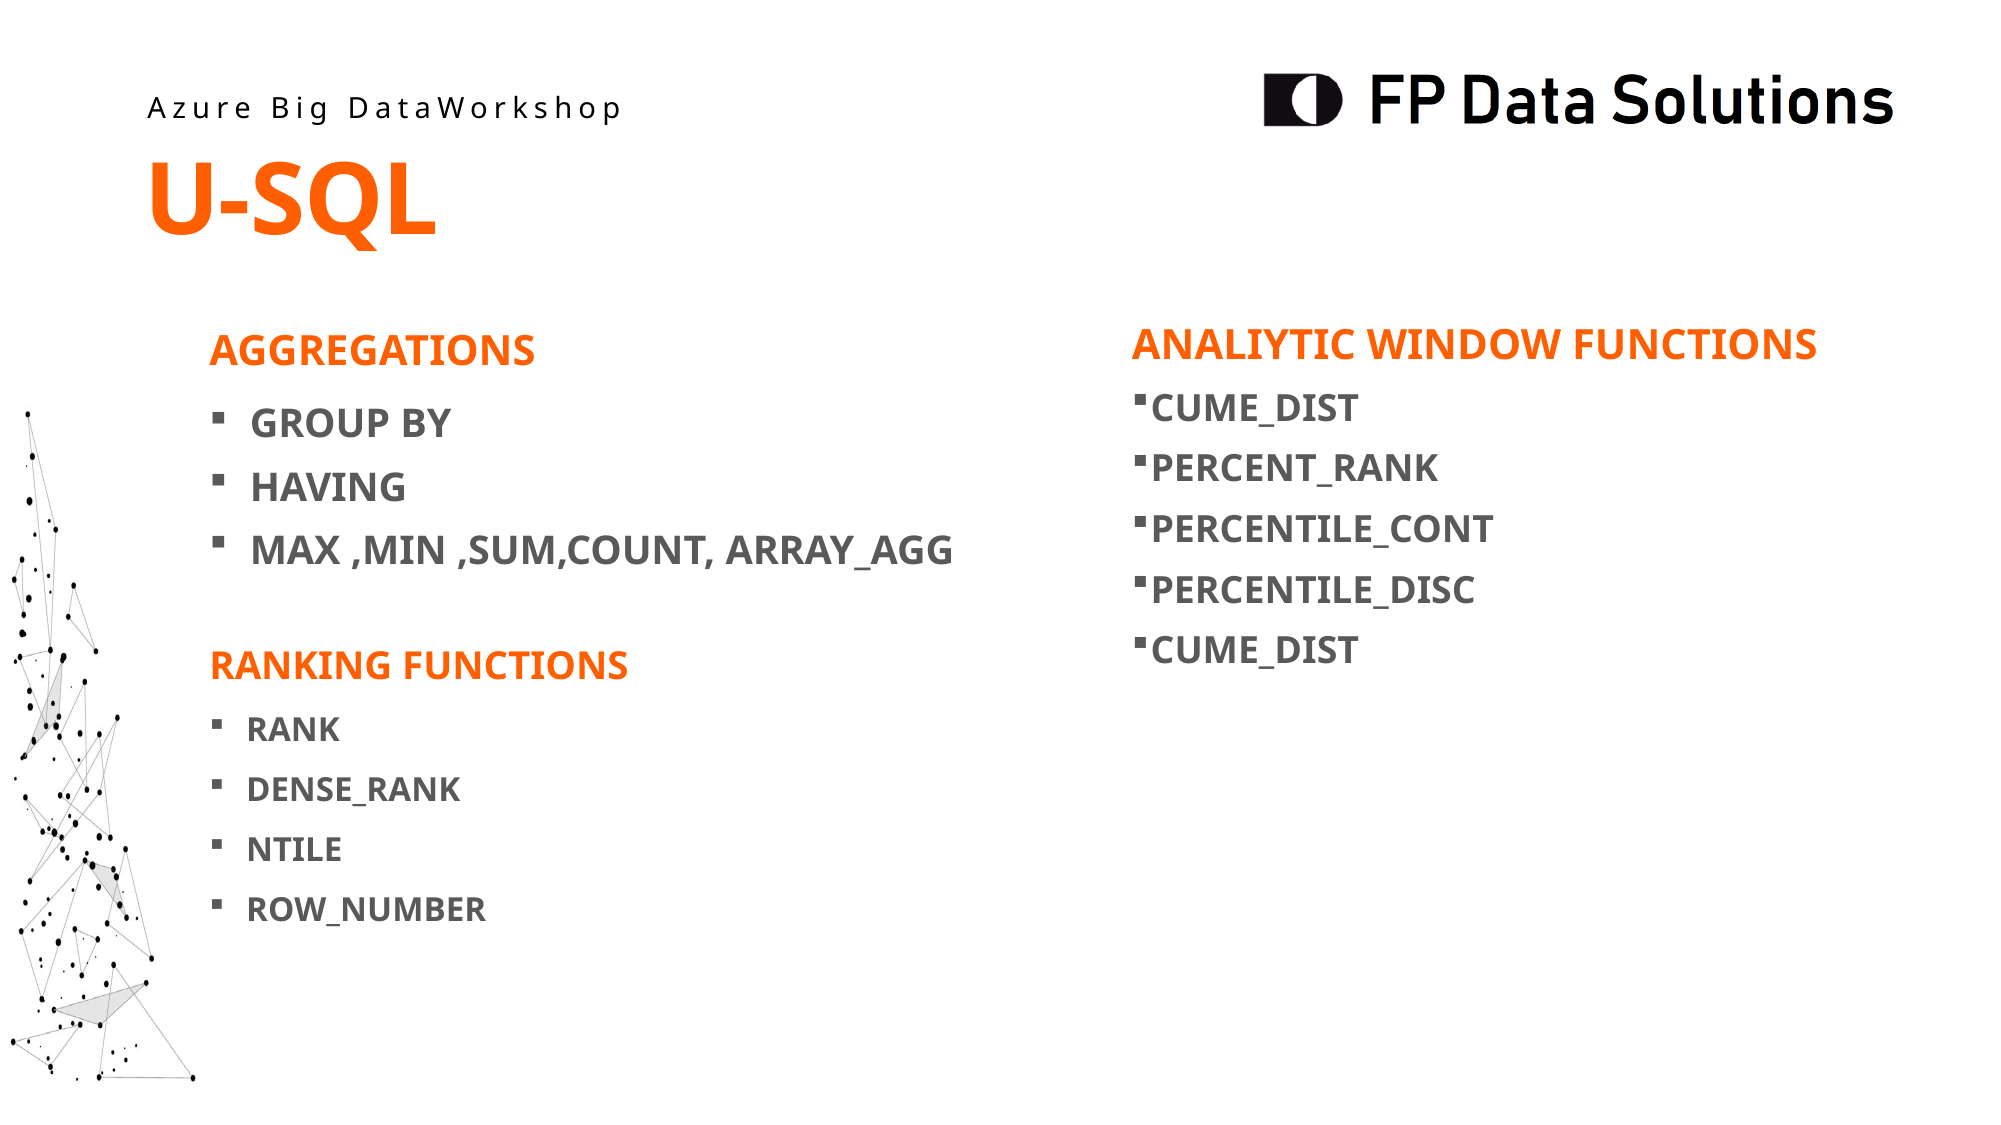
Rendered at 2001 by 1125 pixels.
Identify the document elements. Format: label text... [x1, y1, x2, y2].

text_box AGGREGATIONS GROUP BY HAVING MAX ,MIN ,SUM,COUNT, ARRAY_AGG [194, 321, 1186, 622]
text_box ANALIYTIC WINDOW FUNCTIONS CUME_DIST PERCENT_RANK PERCENTILE_CONT PERCENTILE_DISC CUME_DIST [1117, 324, 2000, 678]
list U-SQL [129, 140, 1977, 298]
text_box RANKING FUNCTIONS RANK DENSE_RANK NTILE ROW_NUMBER [194, 639, 1186, 939]
picture [0, 398, 205, 1093]
picture [1257, 64, 1898, 133]
